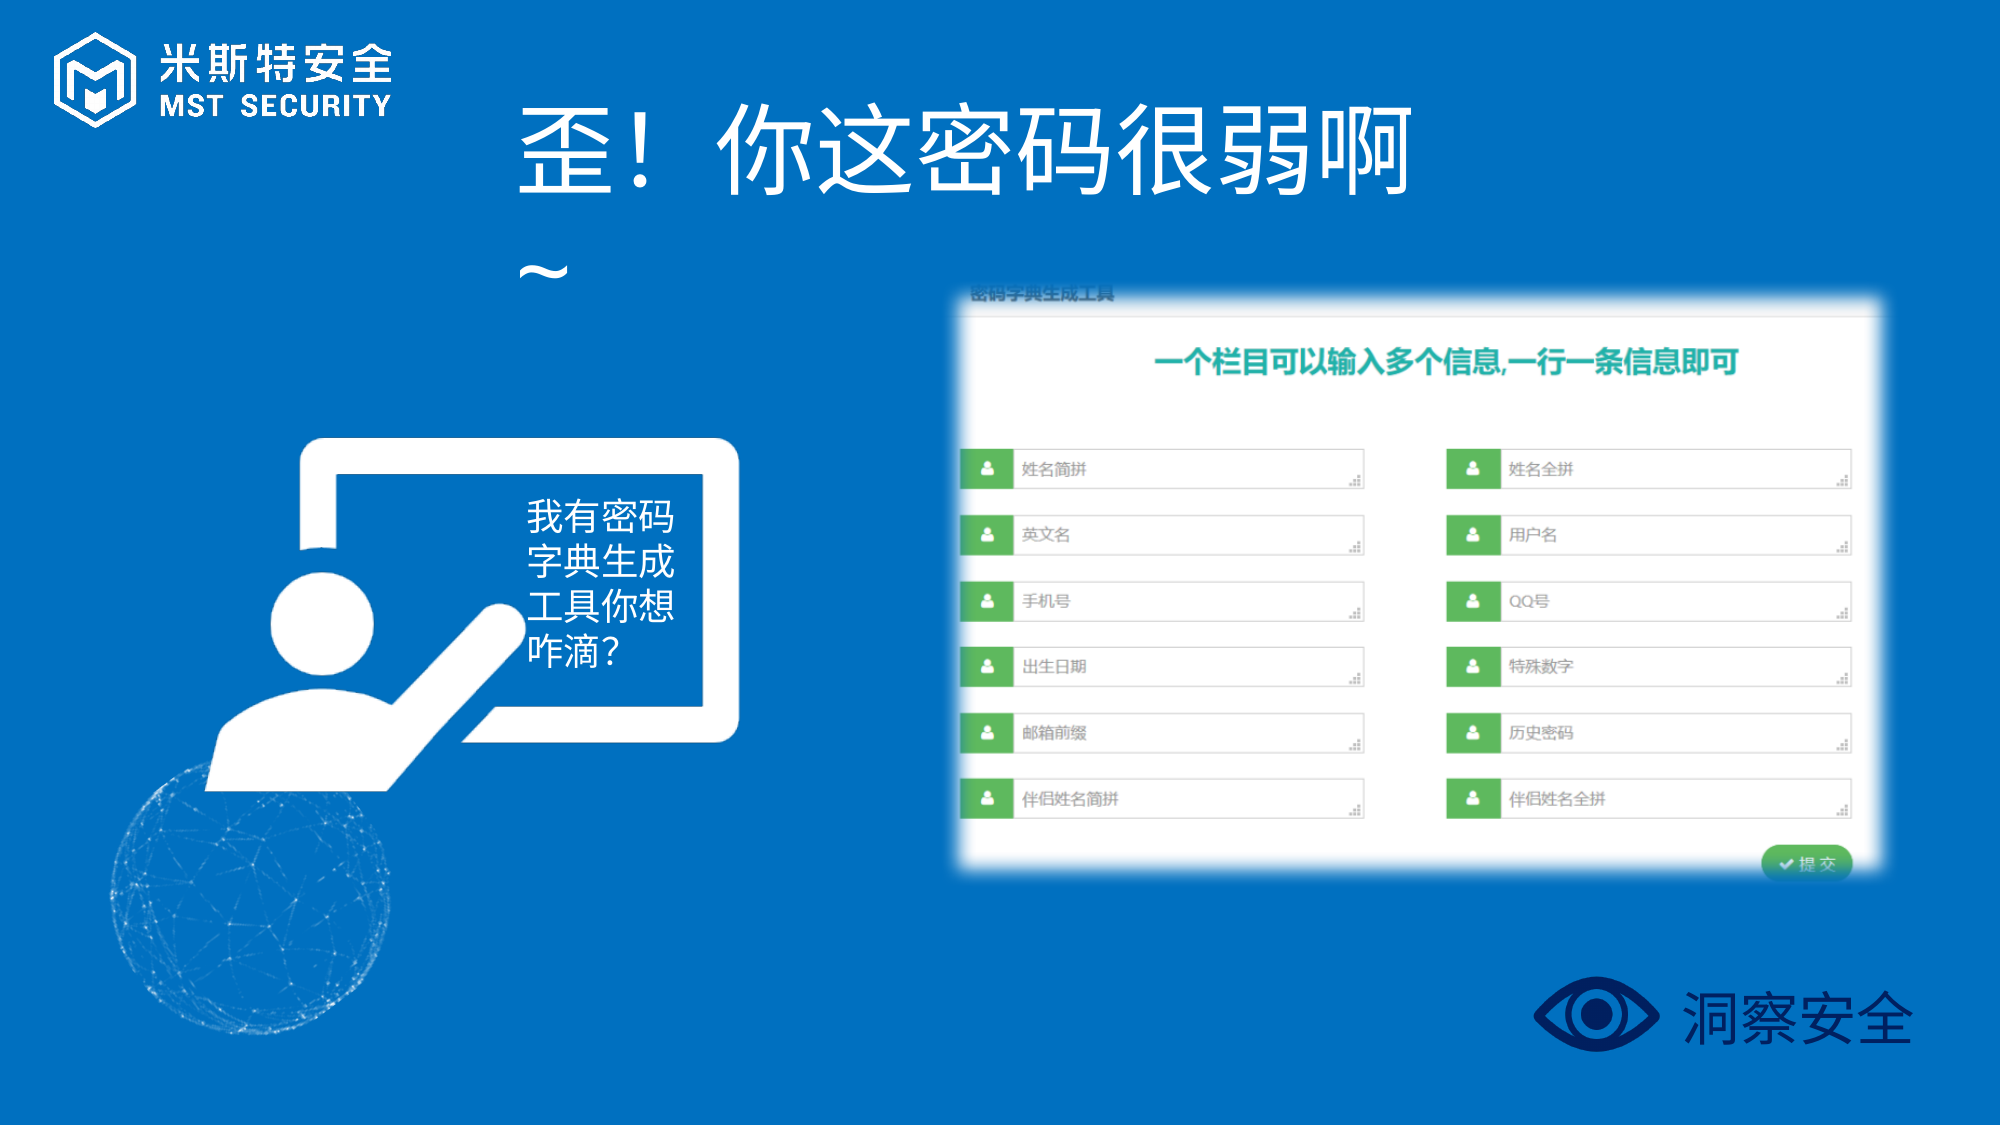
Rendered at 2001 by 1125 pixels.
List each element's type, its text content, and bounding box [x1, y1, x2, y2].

picture [940, 279, 1901, 888]
text_box 歪！你这密码很弱啊~ [500, 80, 1500, 336]
picture [1521, 939, 1672, 1089]
picture [179, 322, 765, 908]
picture [54, 32, 391, 128]
